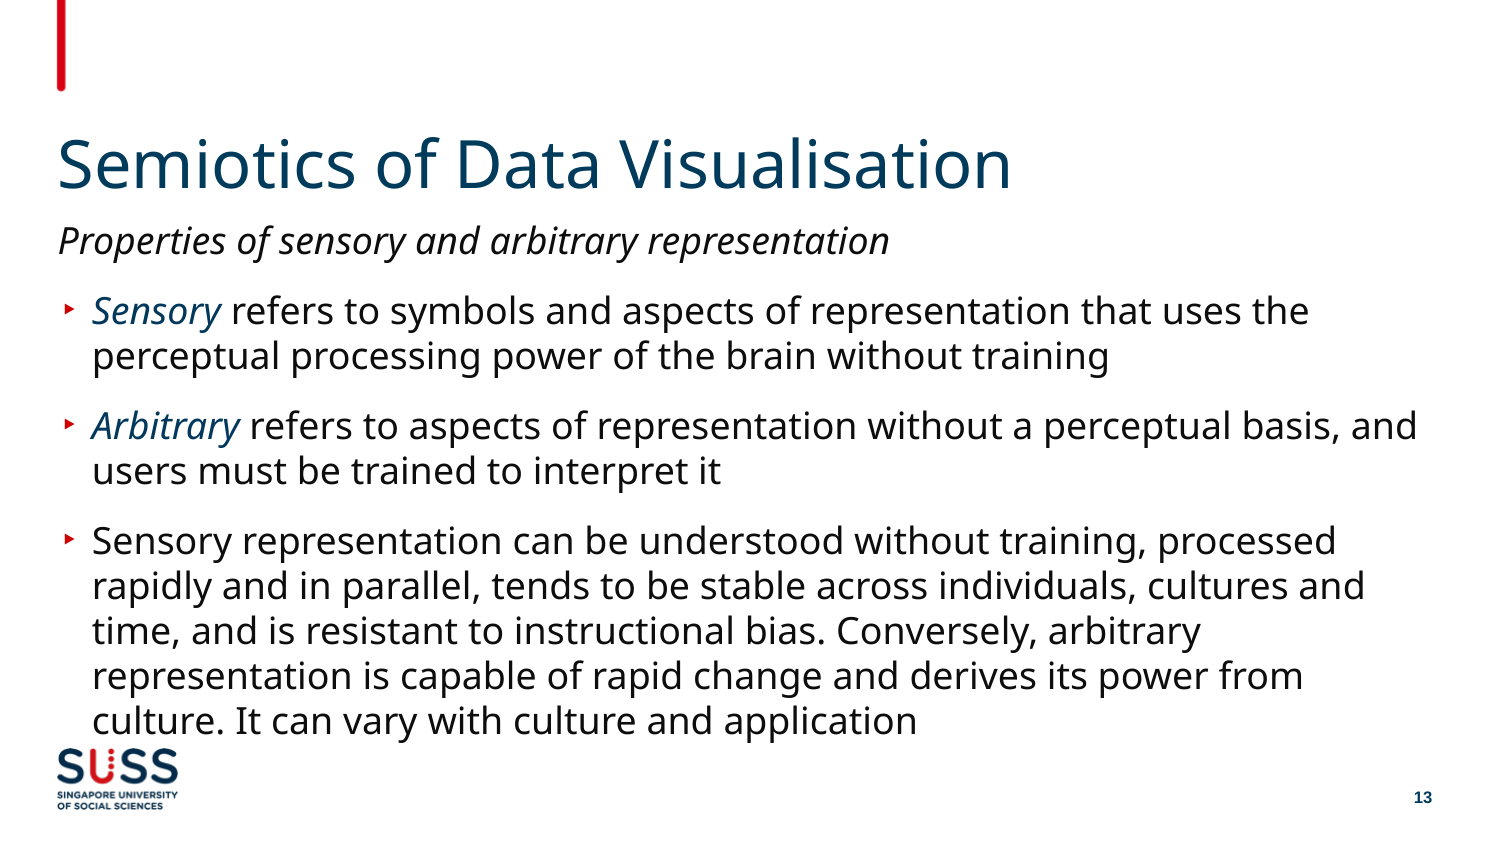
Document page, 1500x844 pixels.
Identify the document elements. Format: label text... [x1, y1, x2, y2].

list Sensory refers to symbols and aspects of representation that uses the perceptual processing power of the brain without training Arbitrary refers to aspects of representation without a perceptual basis, and users must be trained to interpret it Sensory representation can be understood without training, processed rapidly and in parallel, tends to be stable across individuals, cultures and time, and is resistant to instructional bias. Conversely, arbitrary representation is capable of rapid change and derives its power from culture. It can vary with culture and application [47, 279, 1453, 686]
picture [56, 0, 70, 74]
picture [57, 748, 178, 810]
list Properties of sensory and arbitrary representation [42, 209, 1448, 278]
title Semiotics of Data Visualisation [42, 74, 1448, 209]
